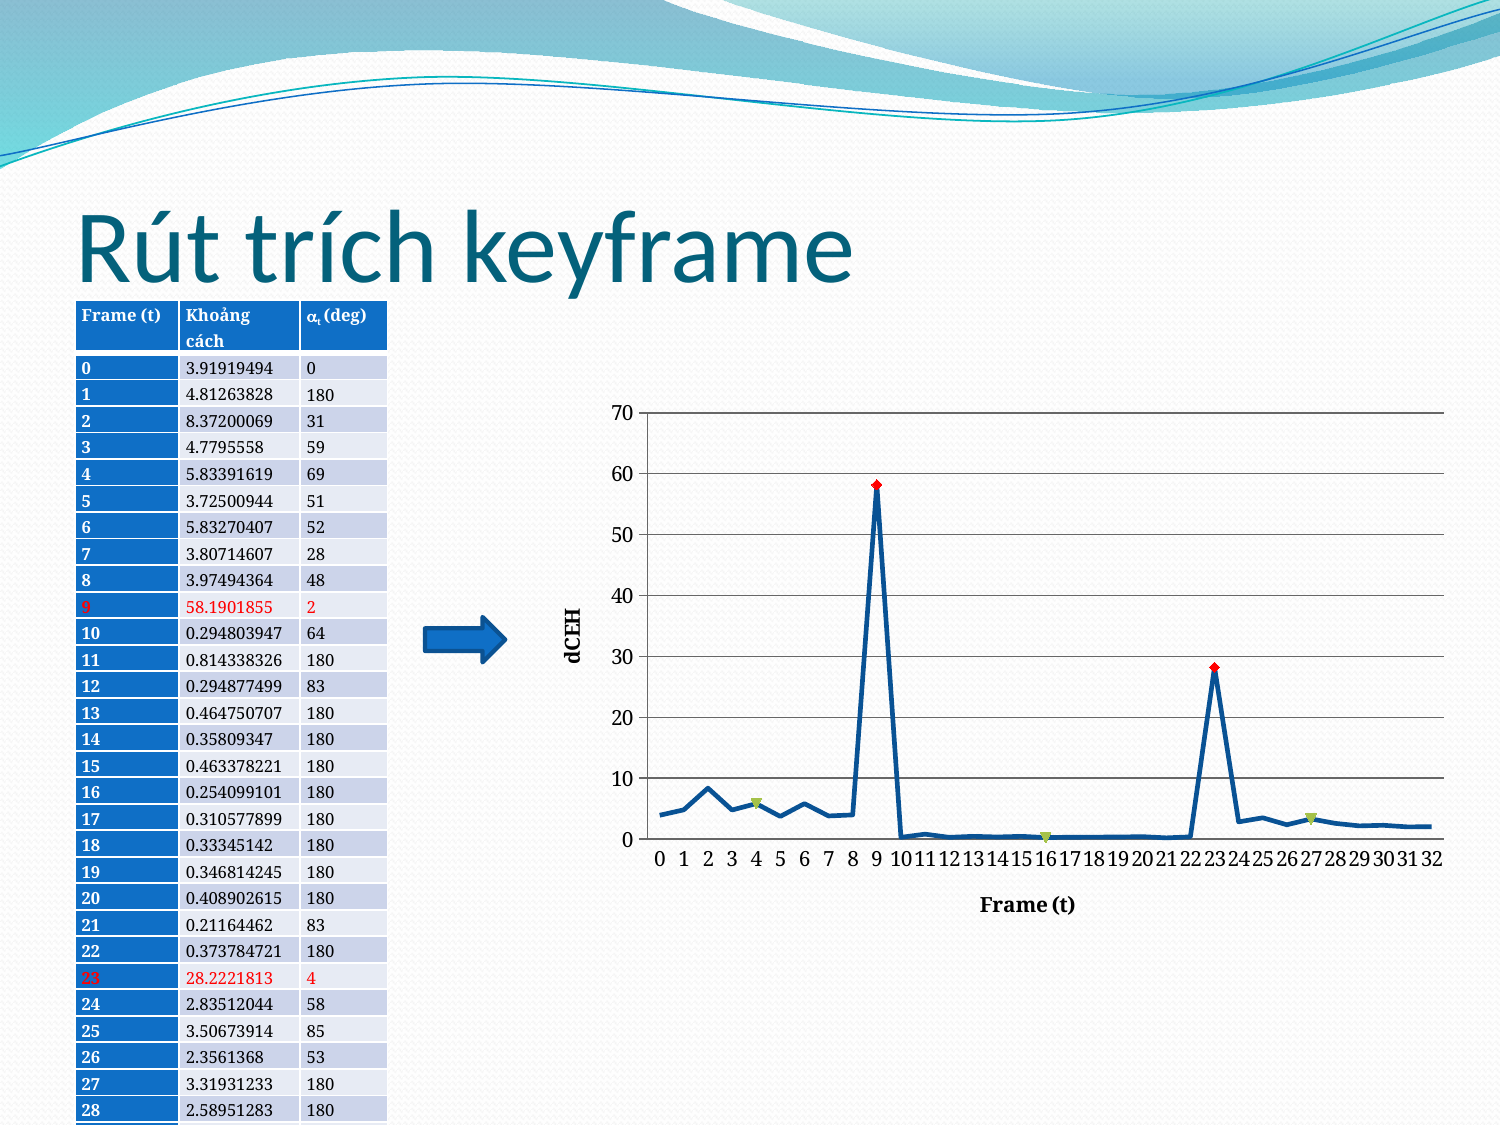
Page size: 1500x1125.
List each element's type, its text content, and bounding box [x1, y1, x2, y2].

table_cell 31 [301, 407, 387, 432]
table_cell 14 [76, 725, 178, 750]
table_cell 64 [301, 619, 387, 644]
table_cell 9 [76, 593, 178, 617]
table_cell 180 [301, 1070, 387, 1095]
table_cell 180 [301, 1096, 387, 1121]
table_cell 180 [301, 937, 387, 962]
table_cell 59 [301, 433, 387, 458]
table_cell 48 [301, 566, 387, 591]
table_cell 180 [301, 725, 387, 750]
table_cell 3.31931233 [180, 1070, 299, 1095]
table_cell 13 [76, 699, 178, 723]
table_cell 180 [301, 831, 387, 856]
table_cell 3.72500944 [180, 486, 299, 511]
table_cell 0.254099101 [180, 778, 299, 803]
table_cell 28.2221813 [180, 964, 299, 988]
text_box [422, 615, 508, 665]
table_cell 18 [76, 831, 178, 856]
table_cell 26 [76, 1043, 178, 1068]
table_cell 5.83391619 [180, 460, 299, 485]
table_cell 83 [301, 911, 387, 935]
table_cell 19 [76, 858, 178, 882]
table_cell 0 [301, 356, 387, 379]
table_cell 21 [76, 911, 178, 935]
table_cell 0.373784721 [180, 937, 299, 962]
table_cell 3 [76, 433, 178, 458]
table_cell 10 [76, 619, 178, 644]
table_header Frame (t) [76, 301, 178, 350]
table_cell 180 [301, 778, 387, 803]
table_cell 4.7795558 [180, 433, 299, 458]
table_cell 180 [301, 884, 387, 909]
table_cell 5 [76, 486, 178, 511]
table_cell 3.50673914 [180, 1017, 299, 1041]
table_cell 23 [76, 964, 178, 988]
table_cell 2 [76, 407, 178, 432]
table_cell 180 [301, 805, 387, 829]
table_cell 0.464750707 [180, 699, 299, 723]
table_cell 180 [301, 858, 387, 882]
table_cell 11 [76, 646, 178, 670]
table_cell 8 [76, 566, 178, 591]
table_cell 17 [76, 805, 178, 829]
table_cell 85 [301, 1017, 387, 1041]
table_cell 3.97494364 [180, 566, 299, 591]
table_cell 4.81263828 [180, 380, 299, 405]
table_cell 0.346814245 [180, 858, 299, 882]
table_header Khoảng cách [180, 301, 299, 350]
table_cell 3.80714607 [180, 539, 299, 564]
table_cell 51 [301, 486, 387, 511]
table_cell 2.58951283 [180, 1096, 299, 1121]
table_cell 0.294803947 [180, 619, 299, 644]
table_cell 5.83270407 [180, 513, 299, 538]
table_cell 2.83512044 [180, 990, 299, 1015]
table_cell 58 [301, 990, 387, 1015]
table_cell 83 [301, 672, 387, 697]
table_cell 0 [76, 356, 178, 379]
table_cell 4 [76, 460, 178, 485]
table_cell 53 [301, 1043, 387, 1068]
table_cell 4 [301, 964, 387, 988]
table_cell 0.463378221 [180, 752, 299, 776]
title Rút trích keyframe [75, 115, 1425, 303]
table_cell 69 [301, 460, 387, 485]
table_cell 0.35809347 [180, 725, 299, 750]
table_cell 16 [76, 778, 178, 803]
table_cell 2.3561368 [180, 1043, 299, 1068]
table_cell 180 [301, 646, 387, 670]
table_cell 8.37200069 [180, 407, 299, 432]
table_cell 58.1901855 [180, 593, 299, 617]
table_cell 0.33345142 [180, 831, 299, 856]
table_cell 6 [76, 513, 178, 538]
table_cell 3.91919494 [180, 356, 299, 379]
table_cell 0.294877499 [180, 672, 299, 697]
table_cell 0.310577899 [180, 805, 299, 829]
table_cell 27 [76, 1070, 178, 1095]
table_cell 24 [76, 990, 178, 1015]
table_cell 25 [76, 1017, 178, 1041]
table_cell 28 [301, 539, 387, 564]
table_cell 20 [76, 884, 178, 909]
table_cell 0.408902615 [180, 884, 299, 909]
table_cell 15 [76, 752, 178, 776]
chart [524, 387, 1463, 951]
table_cell 180 [301, 380, 387, 405]
table_cell 0.814338326 [180, 646, 299, 670]
table_cell 7 [76, 539, 178, 564]
table_cell 2 [301, 593, 387, 617]
table_cell 0.21164462 [180, 911, 299, 935]
table_cell 1 [76, 380, 178, 405]
table_cell 52 [301, 513, 387, 538]
table_cell 12 [76, 672, 178, 697]
table_cell 28 [76, 1096, 178, 1121]
table_cell 22 [76, 937, 178, 962]
table_cell 180 [301, 699, 387, 723]
table_header t (deg) [301, 301, 387, 350]
table_cell 180 [301, 752, 387, 776]
